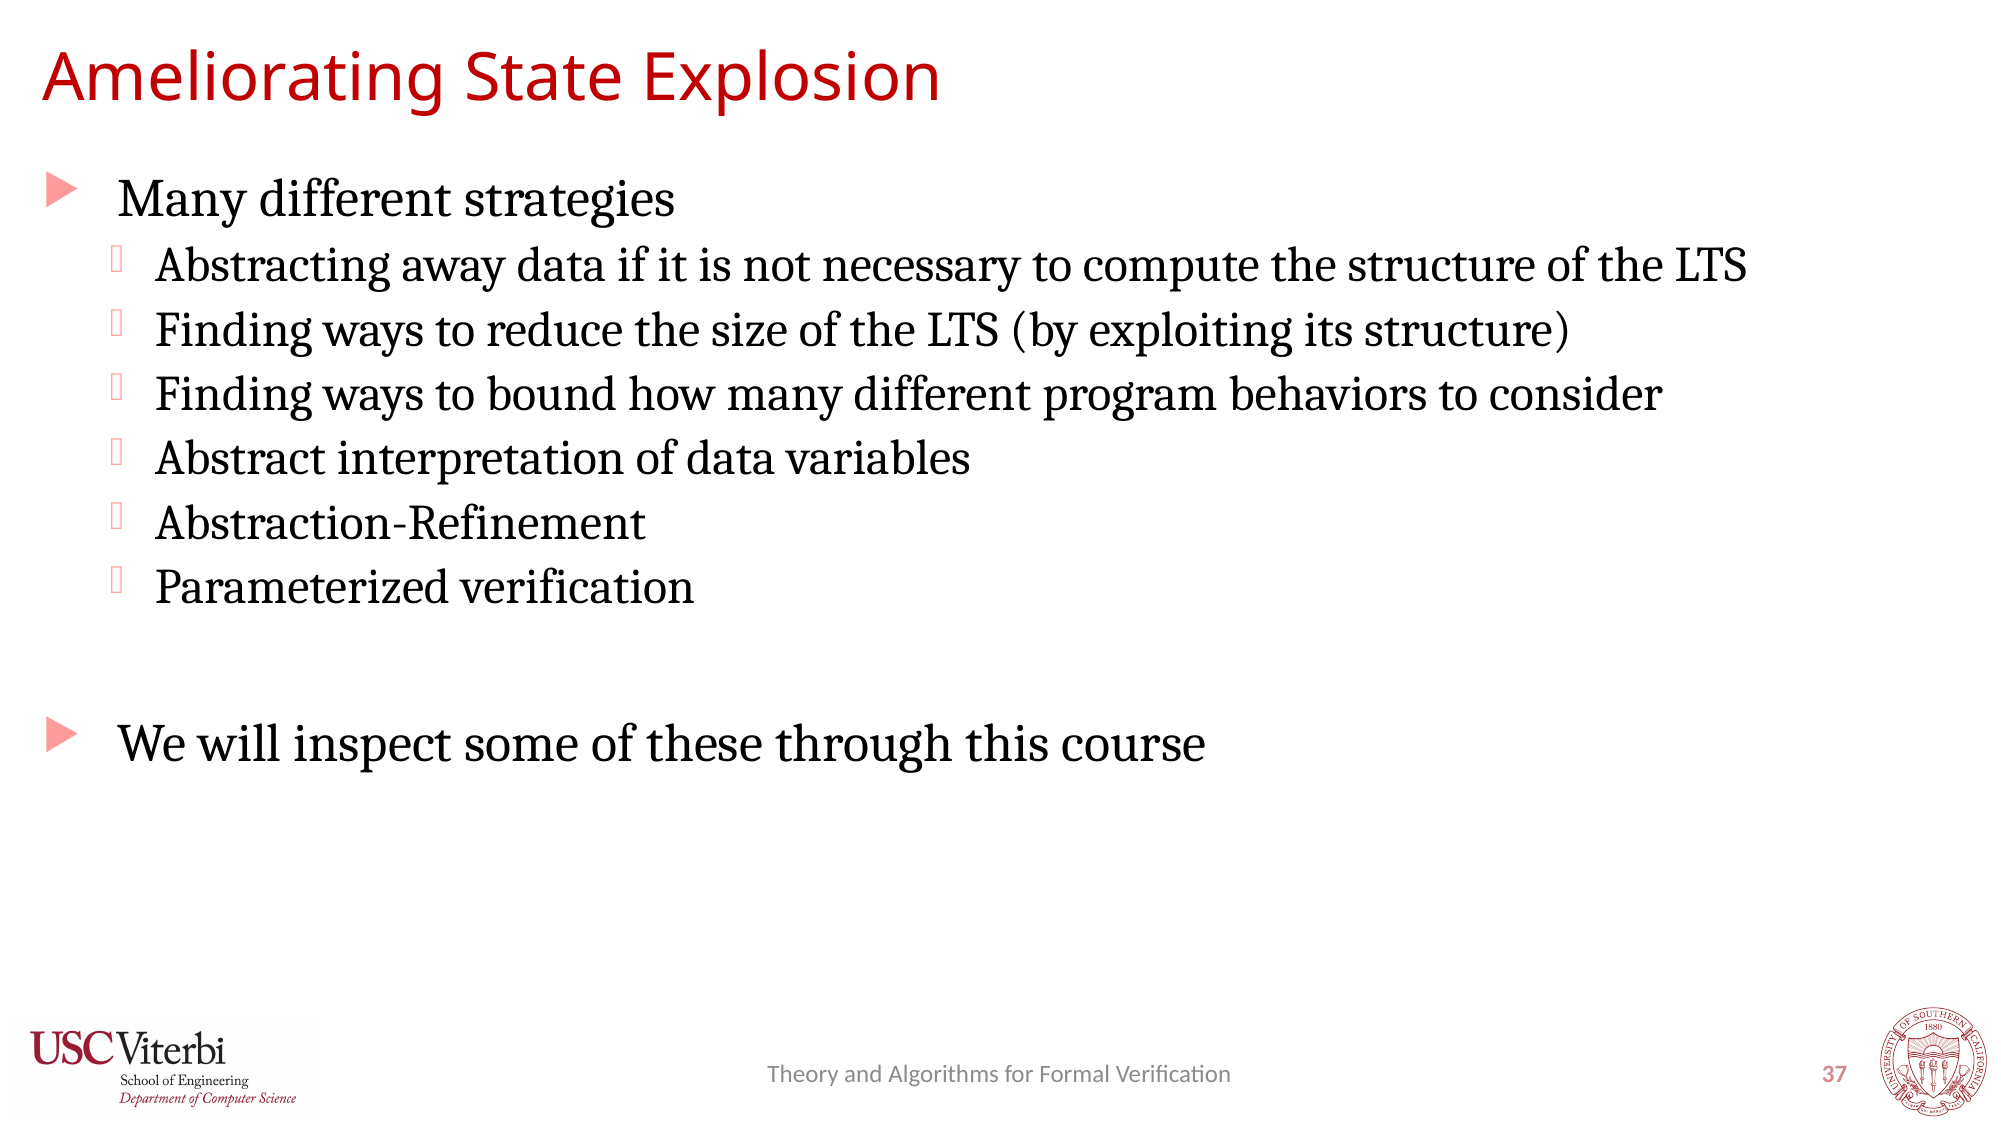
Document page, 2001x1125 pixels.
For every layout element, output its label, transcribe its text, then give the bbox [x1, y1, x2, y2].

picture [12, 1014, 316, 1119]
footer Theory and Algorithms for Formal Verification [662, 1042, 1338, 1103]
list Many different strategies Abstracting away data if it is not necessary to compute the structure of the LTS Finding ways to reduce the size of the LTS (by exploiting its structure) Finding ways to bound how many different program behaviors to consider Abstract interpretation of data variables Abstraction-Refinement Parameterized verification We will inspect some of these through this course [27, 162, 1947, 933]
slide_number 37 [1684, 1042, 1863, 1103]
title Ameliorating State Explosion [27, 18, 1819, 141]
picture [1879, 1002, 1988, 1119]
